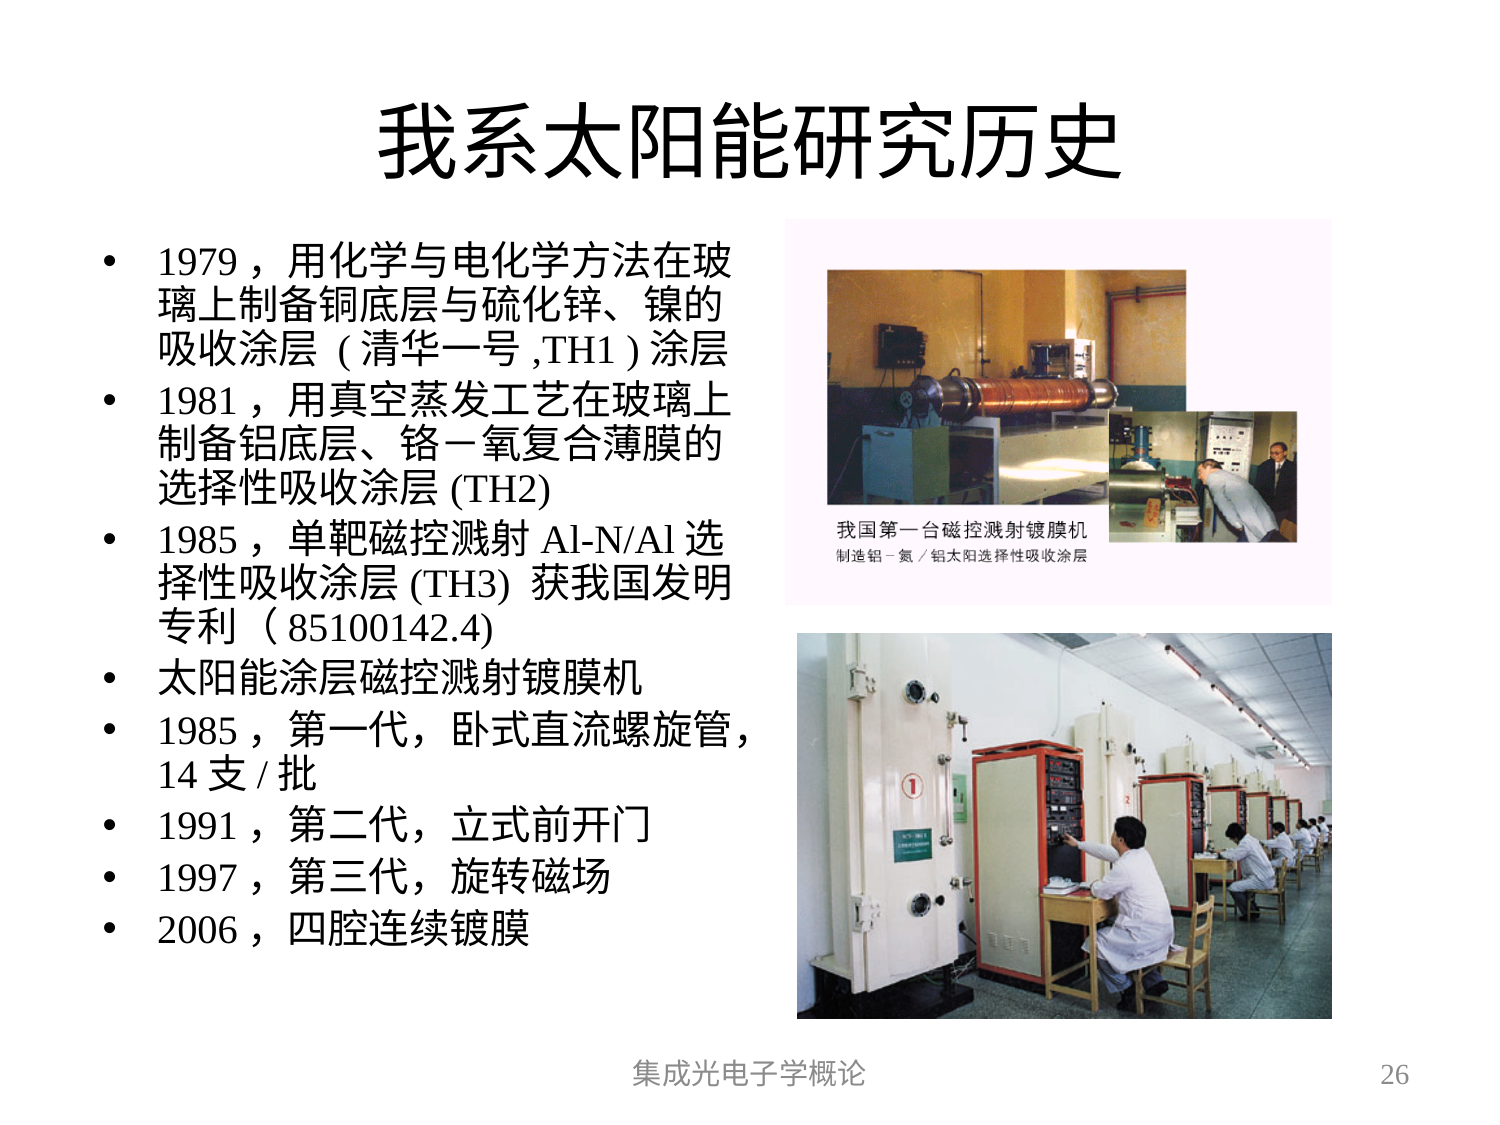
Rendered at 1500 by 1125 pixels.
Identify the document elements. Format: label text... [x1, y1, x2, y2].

list 1979，用化学与电化学方法在玻璃上制备铜底层与硫化锌、镍的吸收涂层 (清华一号,TH1 )涂层 1981，用真空蒸发工艺在玻璃上制备铝底层、铬－氧复合薄膜的选择性吸收涂层(TH2) 1985，单靶磁控溅射Al-N/Al选择性吸收涂层(TH3) 获我国发明专利（85100142.4) 太阳能涂层磁控溅射镀膜机 1985，第一代，卧式直流螺旋管，14支/批 1991，第二代，立式前开门 1997，第三代，旋转磁场 2006，四腔连续镀膜 [87, 233, 750, 976]
slide_number 26 [1074, 1042, 1425, 1103]
title 我系太阳能研究历史 [75, 45, 1425, 233]
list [785, 219, 1332, 605]
footer 集成光电子学概论 [512, 1042, 988, 1103]
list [796, 633, 1332, 1019]
